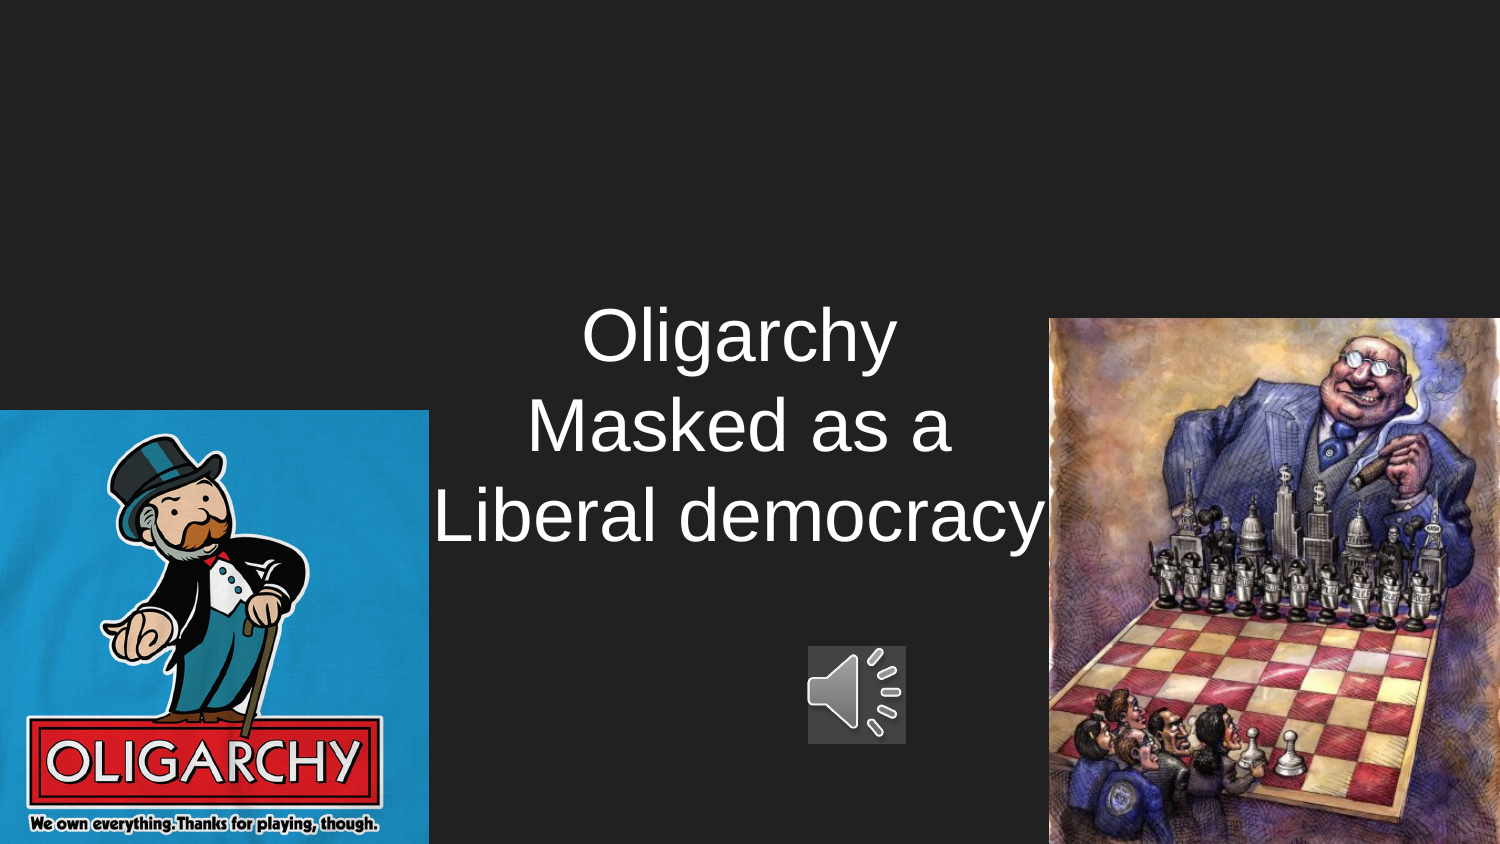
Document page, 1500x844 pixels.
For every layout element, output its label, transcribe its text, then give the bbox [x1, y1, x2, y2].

title Oligarchy Masked as a Liberal democracy [40, 263, 1439, 580]
picture [0, 410, 429, 844]
picture [806, 644, 908, 746]
picture [1049, 317, 1500, 844]
